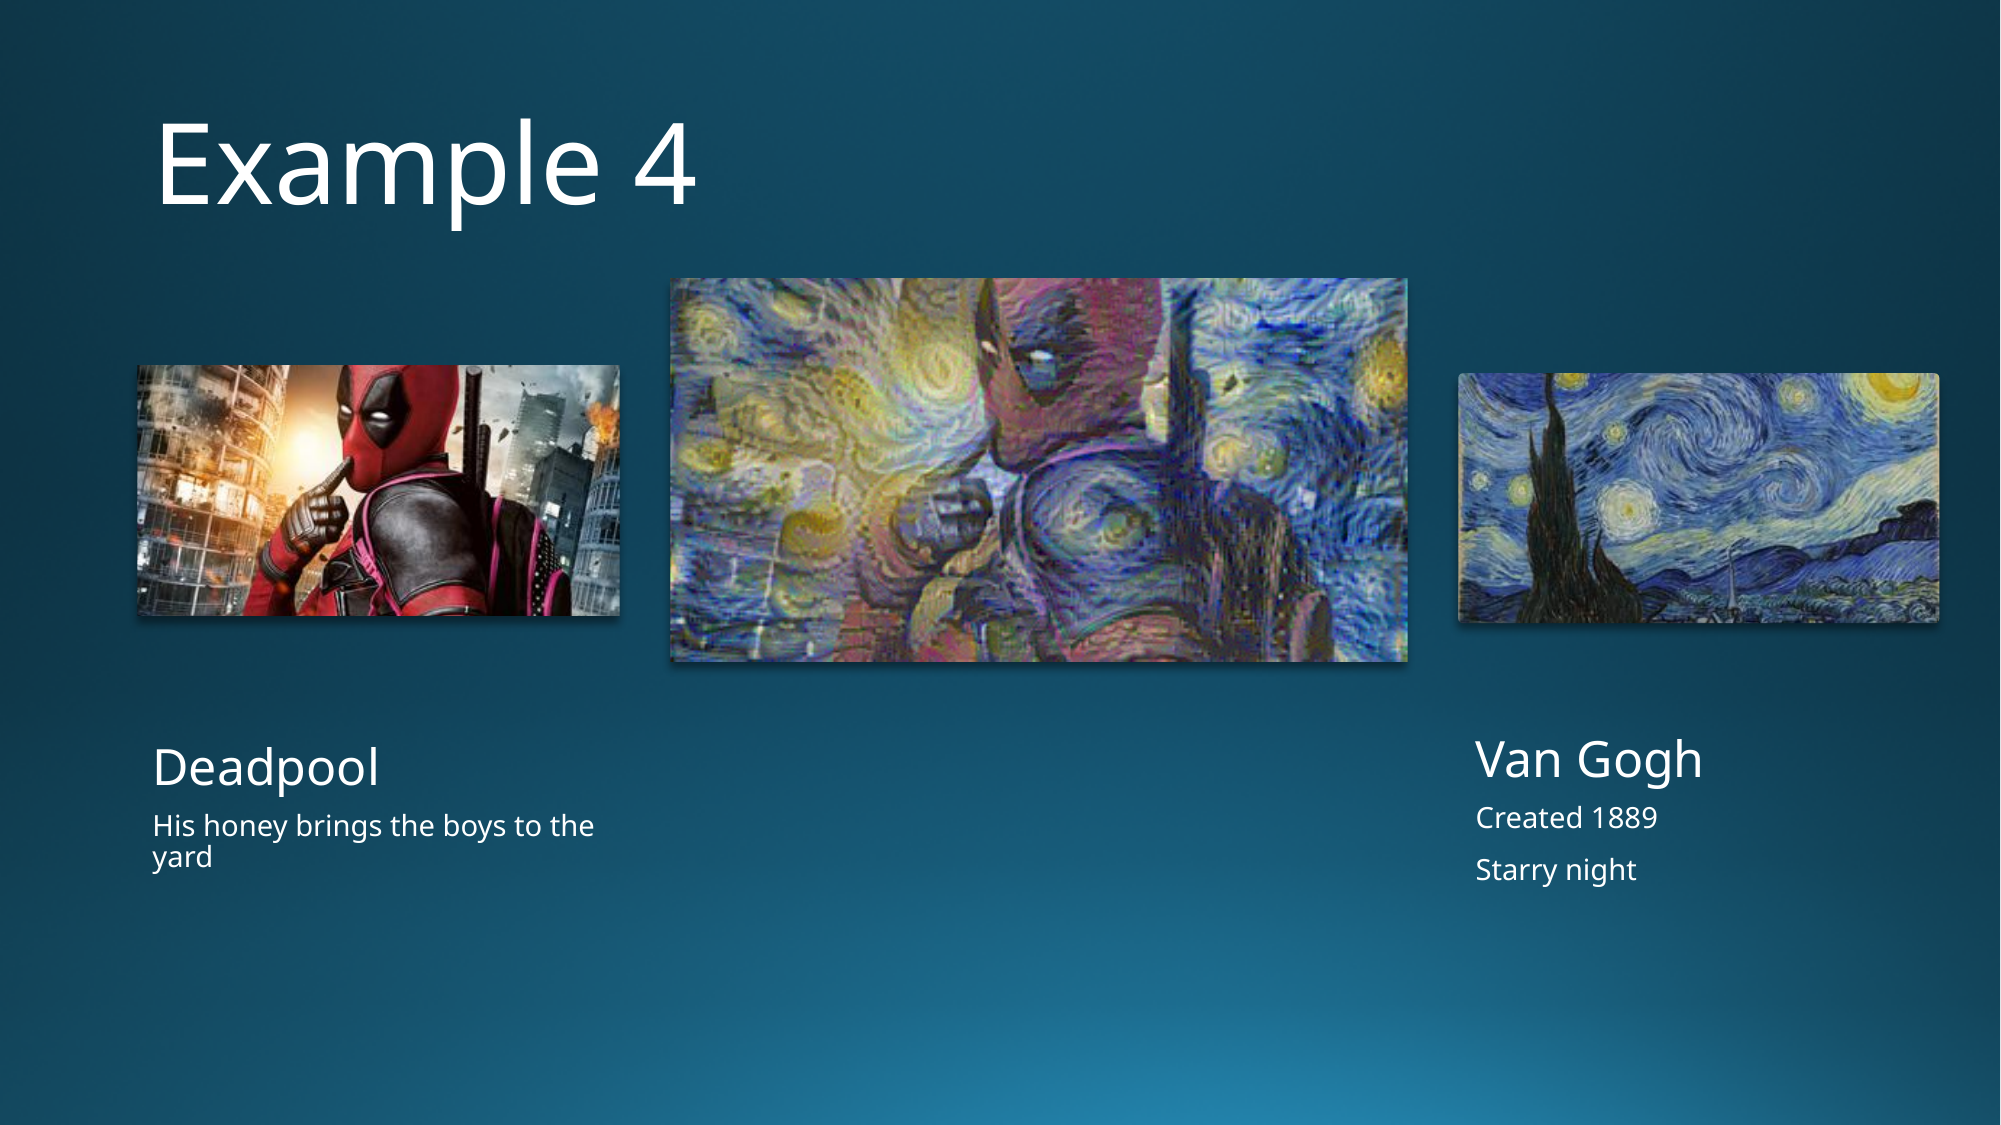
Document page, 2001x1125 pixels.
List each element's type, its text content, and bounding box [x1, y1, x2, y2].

picture [0, 0, 2001, 1125]
list Deadpool [137, 709, 620, 803]
list Van Gogh [1460, 700, 1942, 795]
title Example 4 [137, 59, 1863, 278]
list His honey brings the boys to the yard [137, 803, 620, 912]
list Created 1889 Starry night [1460, 795, 1943, 904]
